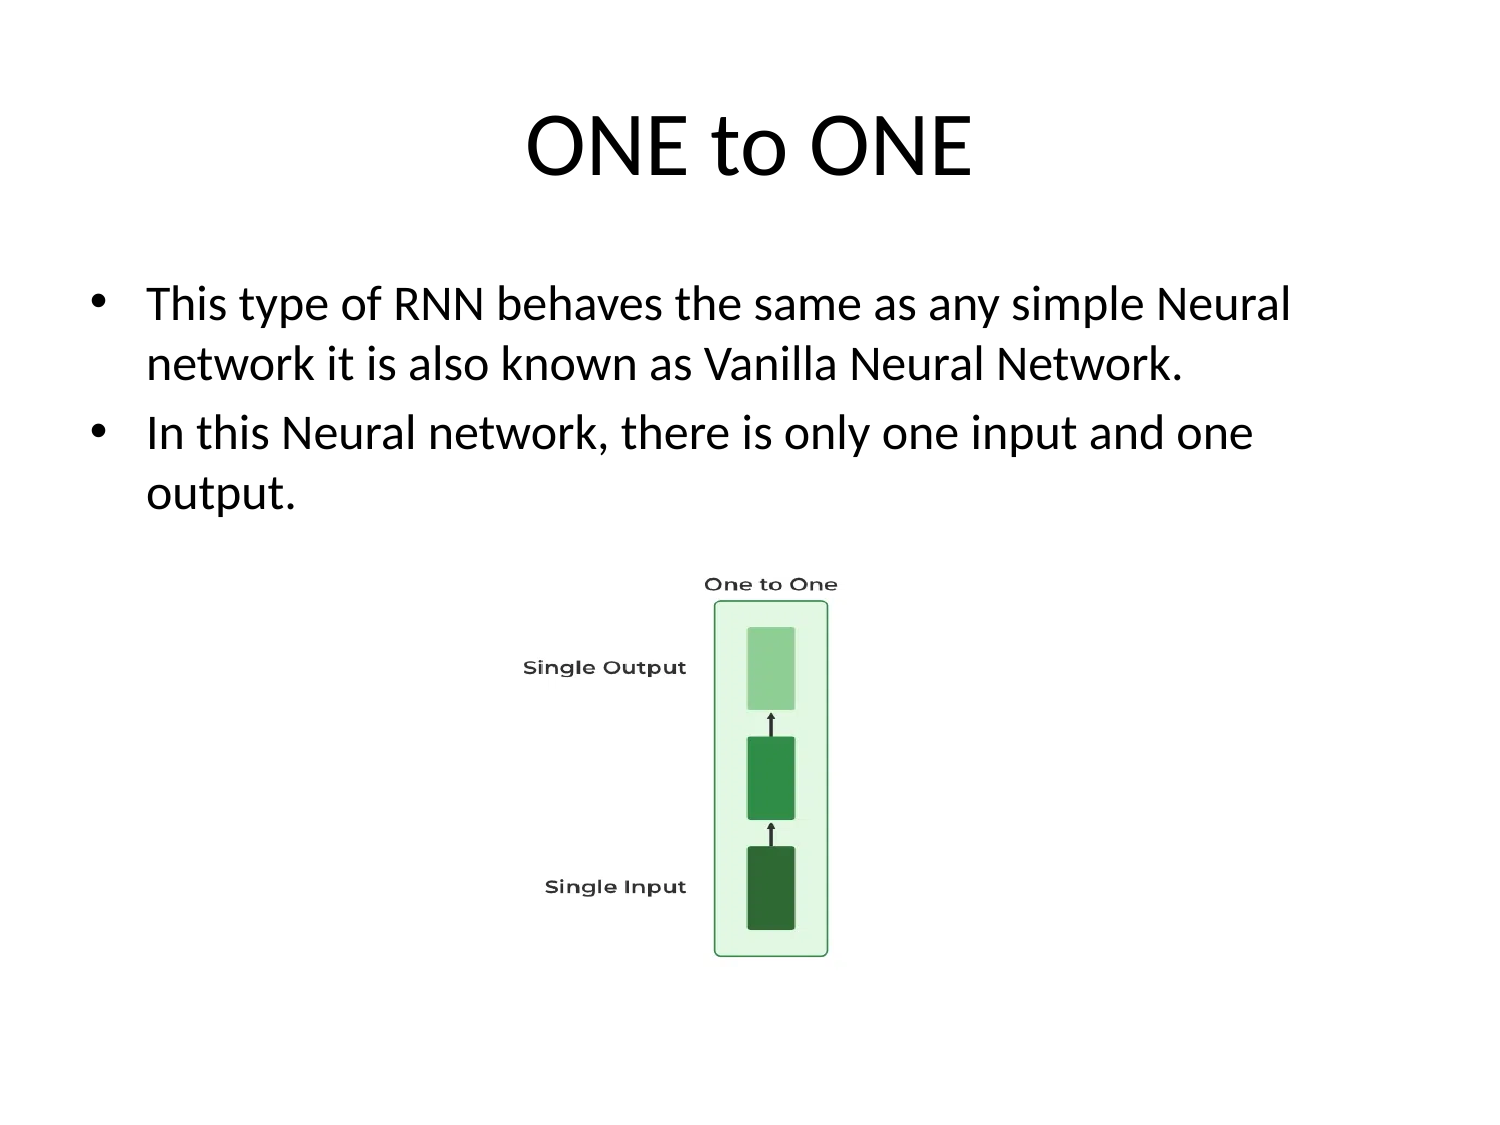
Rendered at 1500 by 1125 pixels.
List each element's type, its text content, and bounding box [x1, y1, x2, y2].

picture [337, 549, 1026, 984]
title ONE to ONE [74, 44, 1426, 233]
list This type of RNN behaves the same as any simple Neural network it is also known as Vanilla Neural Network. In this Neural network, there is only one input and one output. [74, 262, 1426, 1006]
